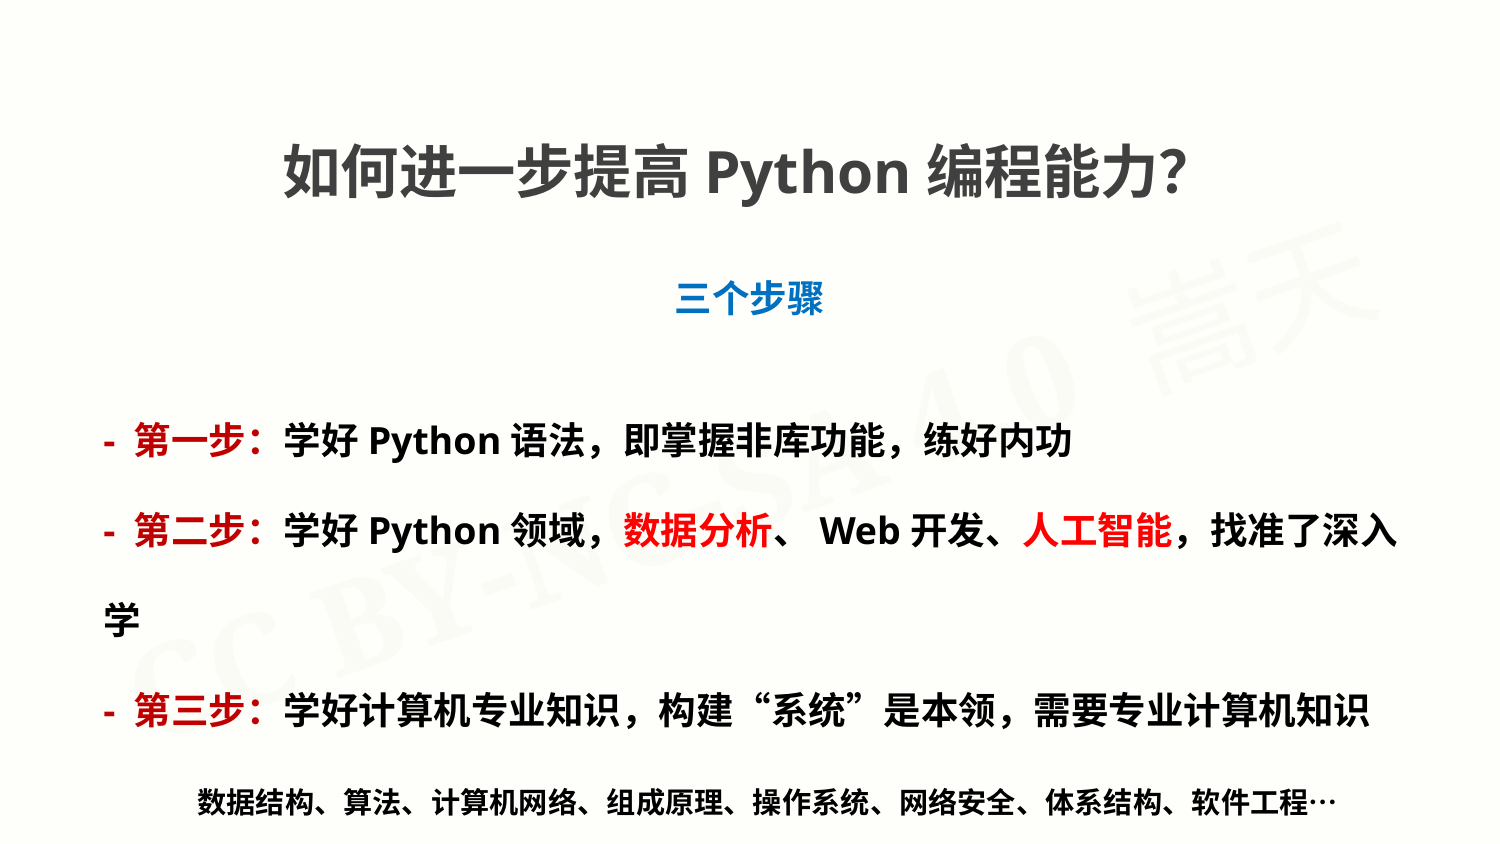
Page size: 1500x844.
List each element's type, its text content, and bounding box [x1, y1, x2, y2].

text_box 三个步骤 [0, 245, 1500, 328]
text_box 如何进一步提高Python编程能力？ [0, 92, 1500, 213]
text_box - 第一步：学好Python语法，即掌握非库功能，练好内功 - 第二步：学好Python领域，数据分析、Web开发、人工智能，找准了深入学 - 第三步：学好计算机专业知识，构建“系统”是本领，需要专业计算机知识 数据结构、算法、计算机网络、组成原理、操作系统、网络安全、体系结构、软件工程… [88, 364, 1447, 827]
